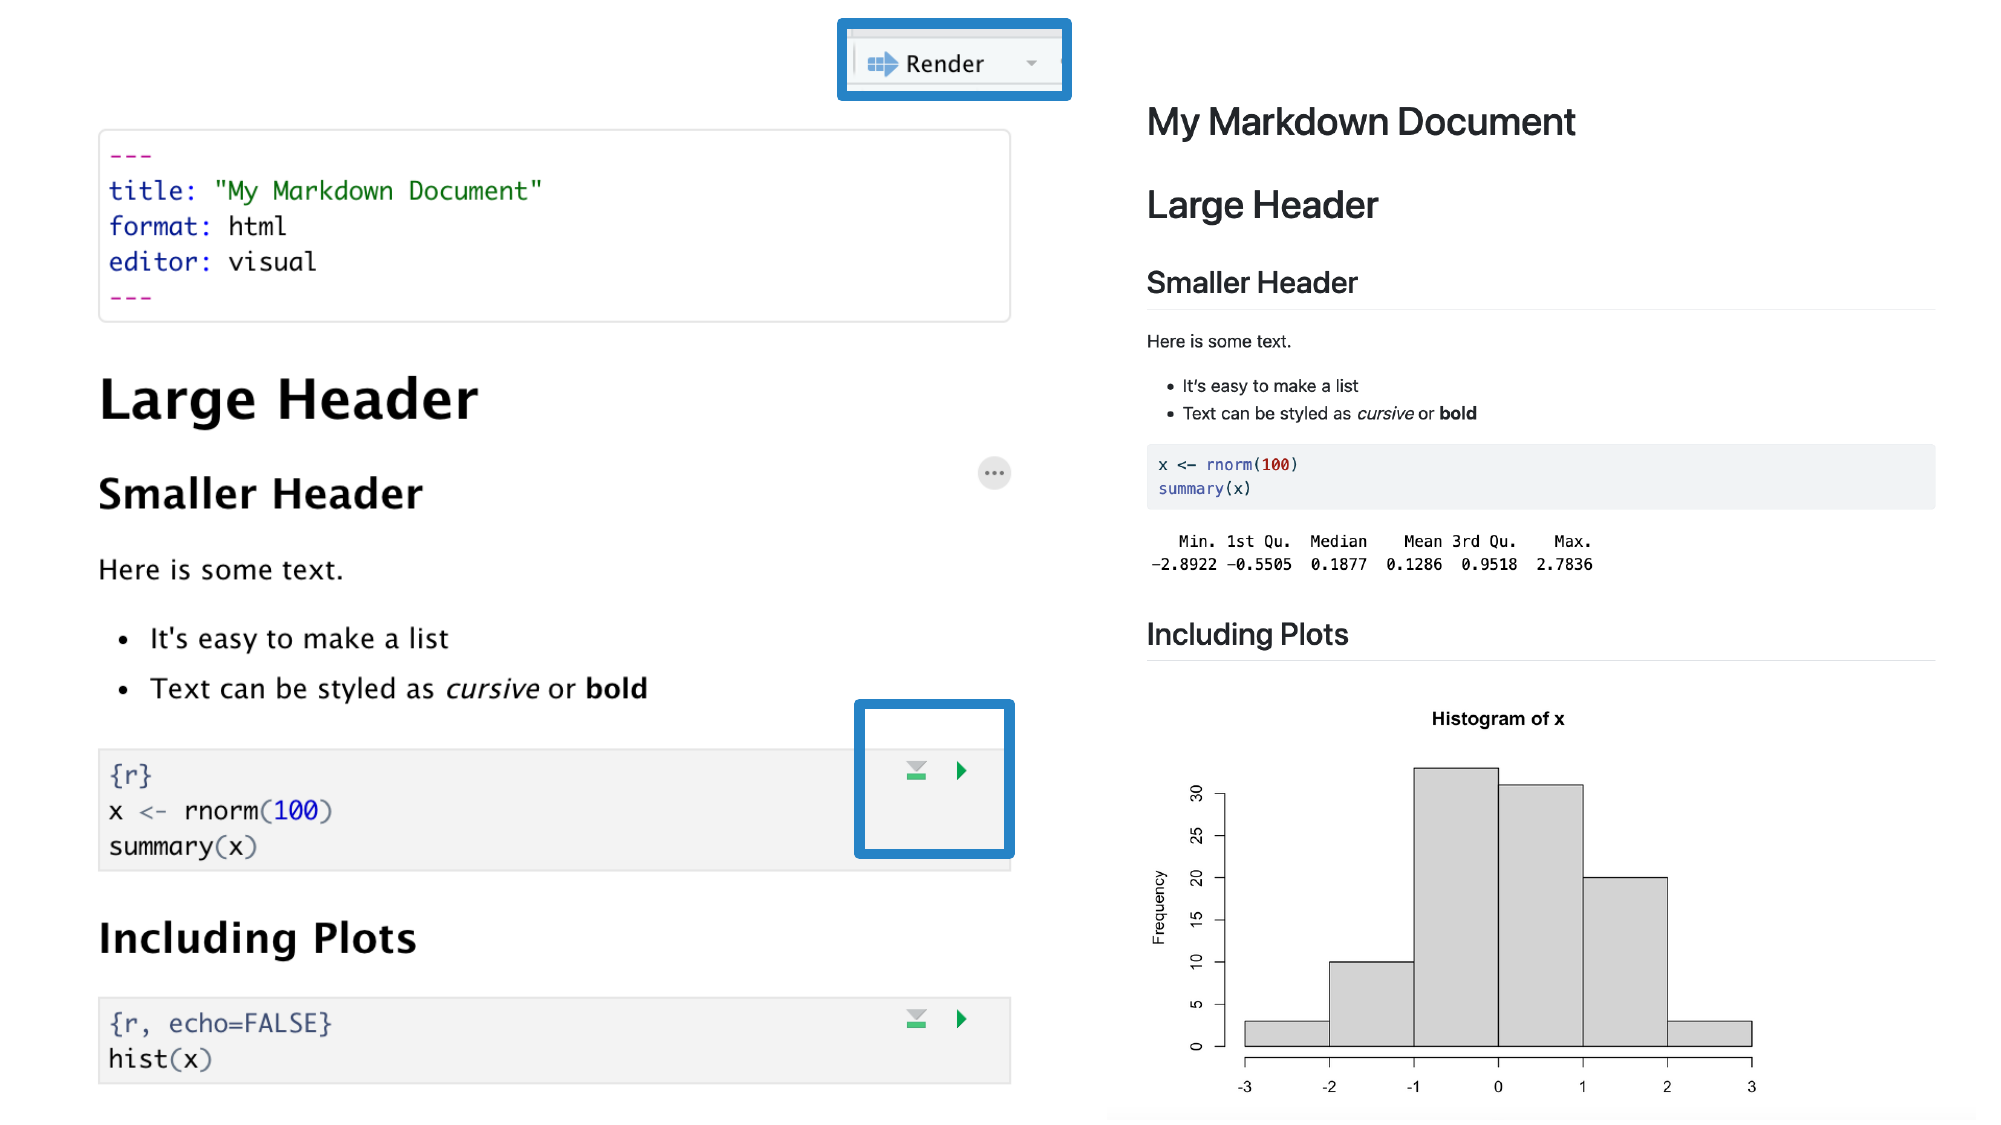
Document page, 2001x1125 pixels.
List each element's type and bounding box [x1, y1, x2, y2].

picture [72, 110, 1030, 1124]
picture [846, 28, 1062, 92]
picture [1107, 90, 1976, 1120]
